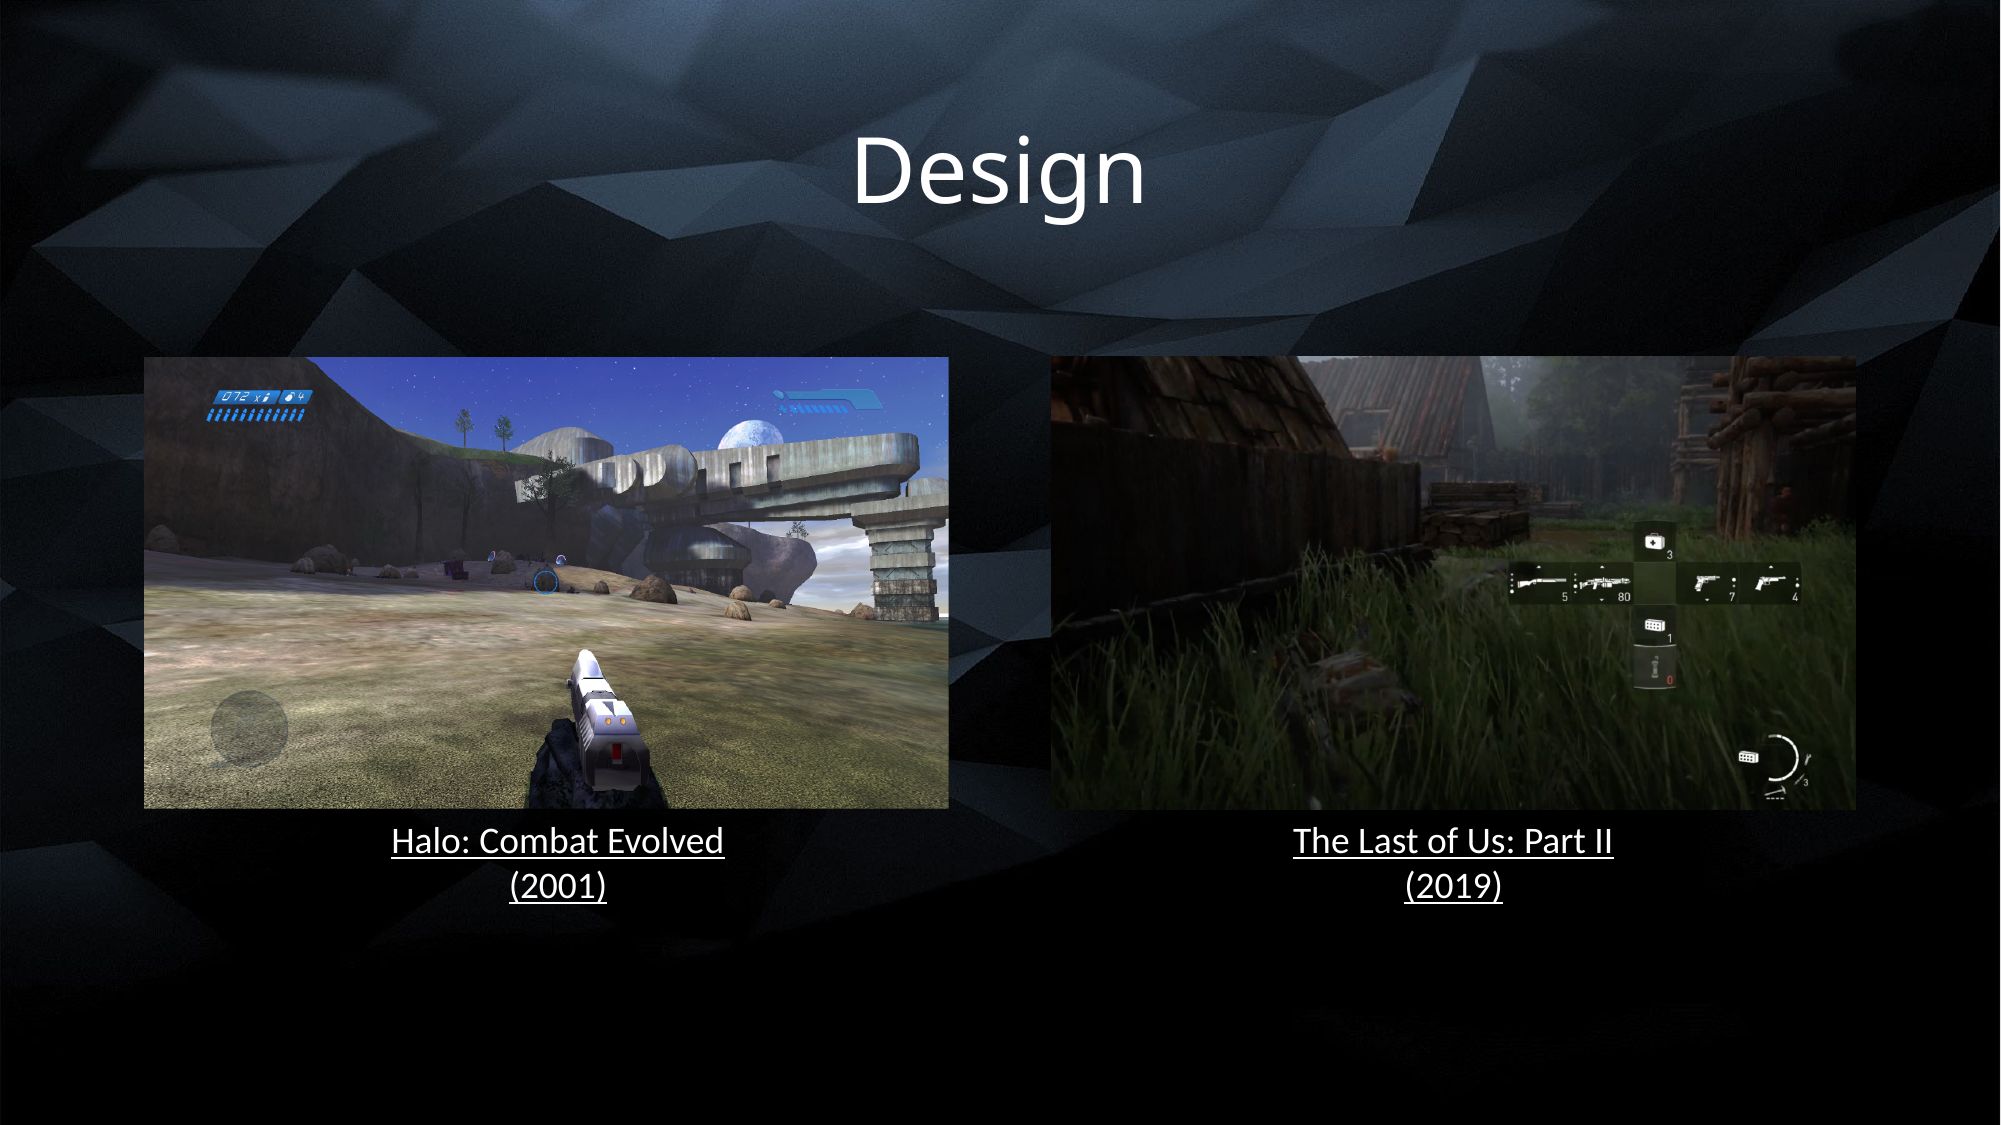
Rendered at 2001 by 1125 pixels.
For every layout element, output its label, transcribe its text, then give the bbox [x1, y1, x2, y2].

picture [0, 0, 2001, 1125]
title Design [558, 64, 1442, 283]
text_box The Last of Us: Part II (2019) [1260, 810, 1647, 914]
text_box Halo: Combat Evolved (2001) [367, 809, 749, 914]
